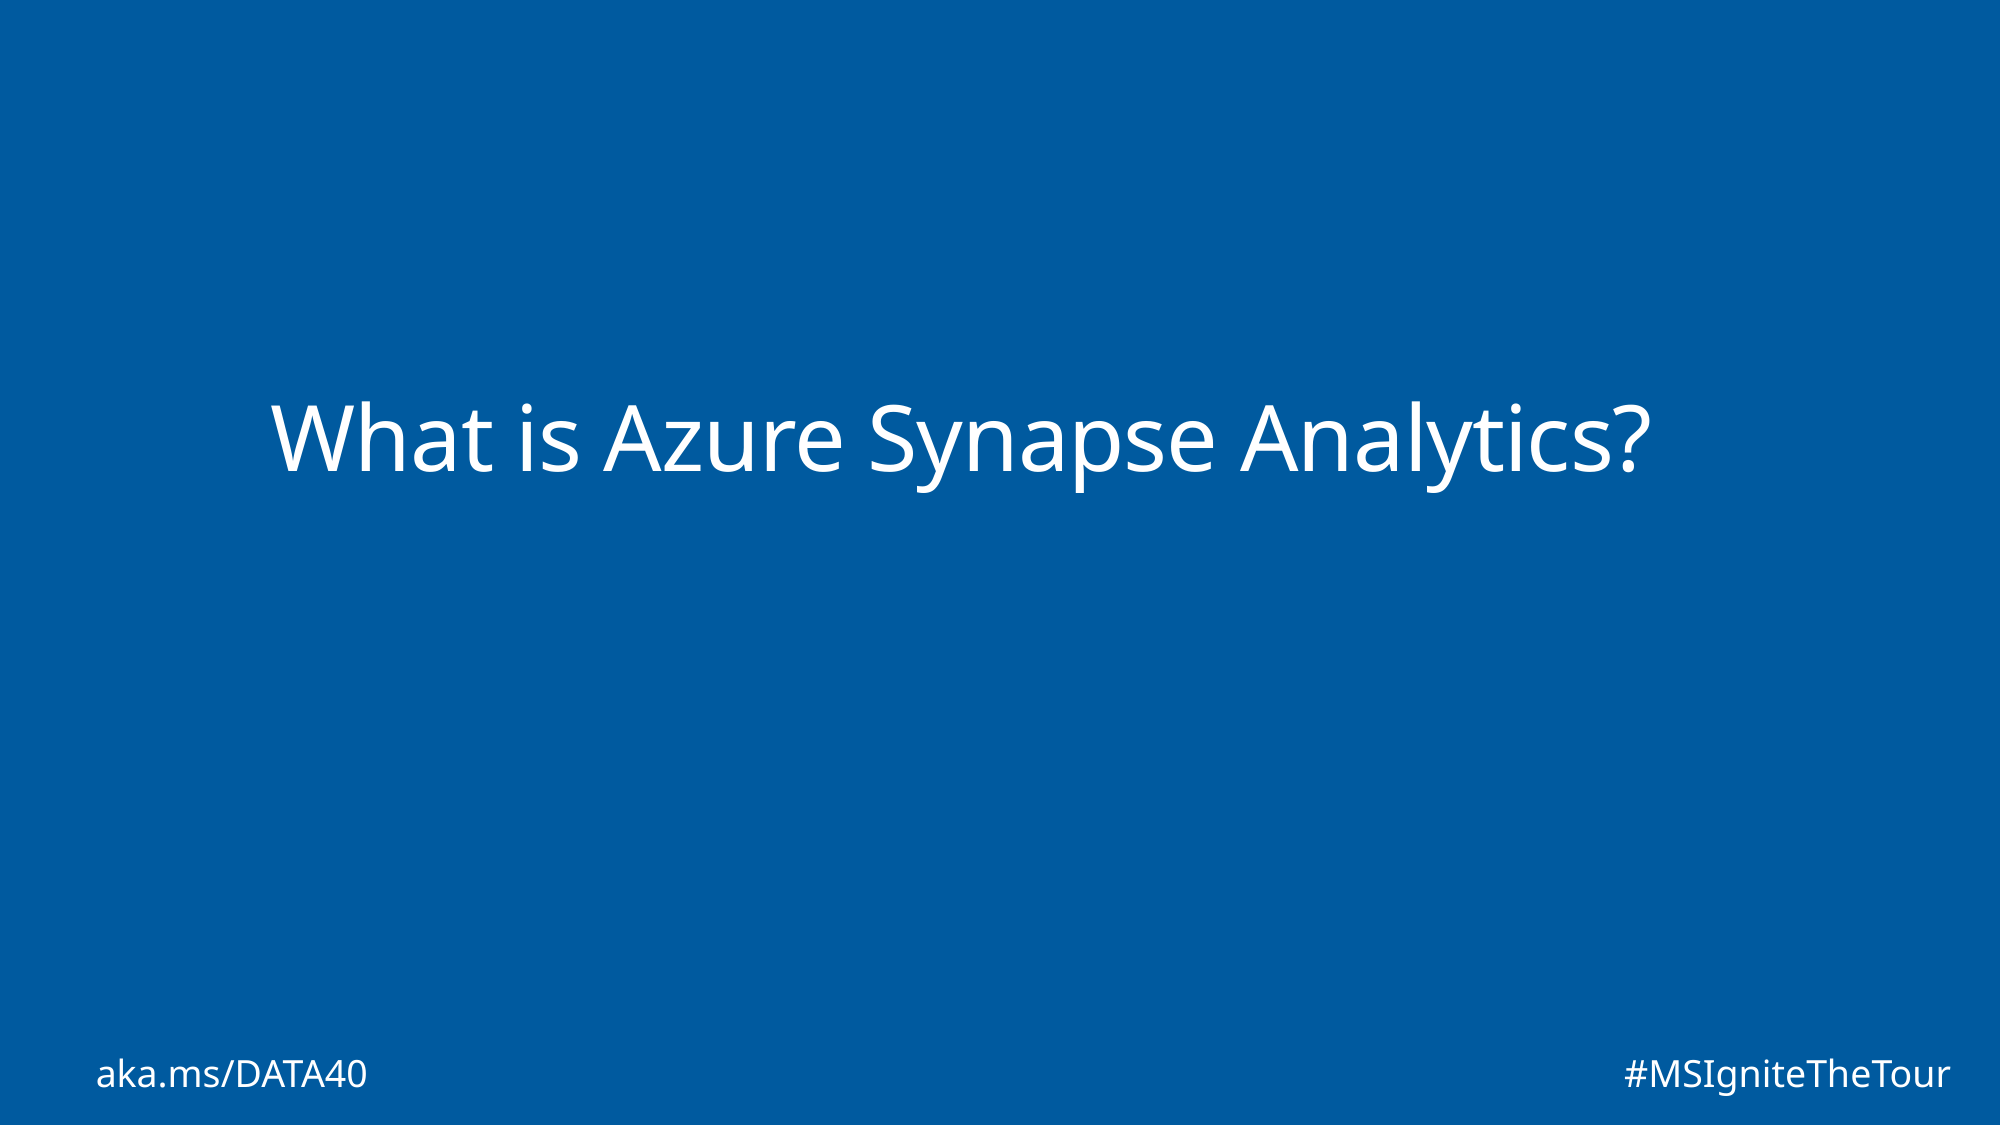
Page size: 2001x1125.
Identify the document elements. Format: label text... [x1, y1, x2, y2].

title What is Azure Synapse Analytics? [270, 378, 1771, 490]
